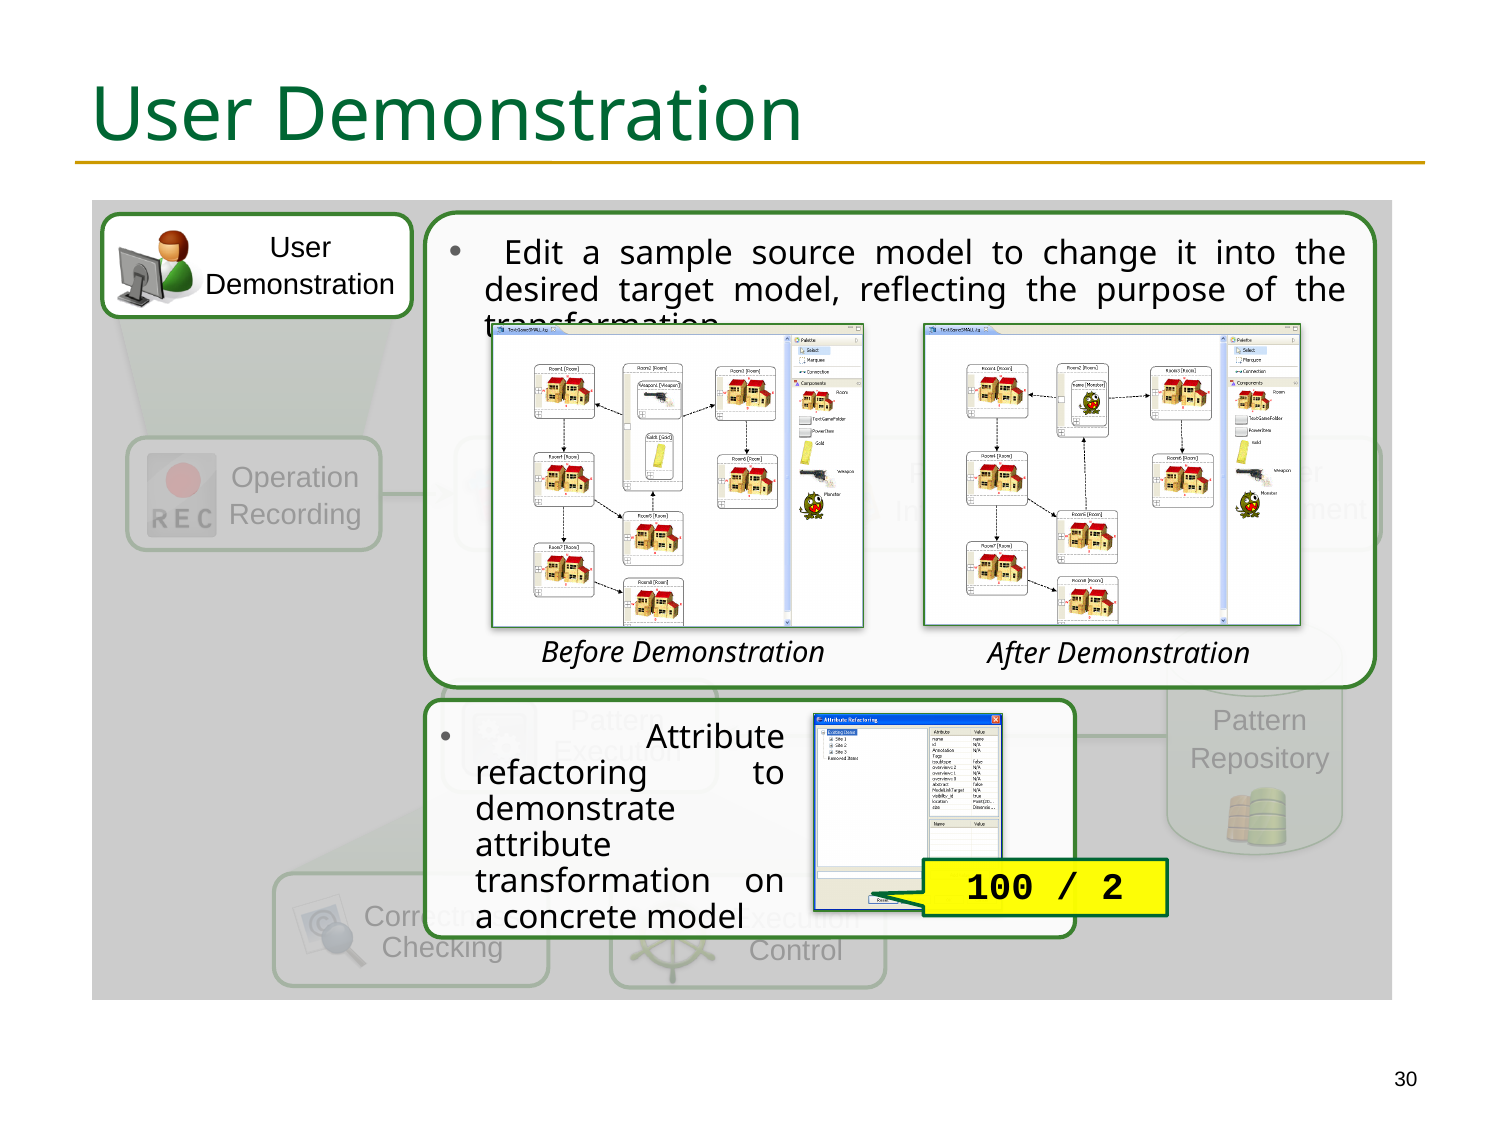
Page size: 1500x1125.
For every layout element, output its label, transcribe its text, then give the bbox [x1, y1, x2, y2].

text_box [127, 437, 394, 551]
title User Demonstration [74, 32, 1426, 163]
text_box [424, 699, 1168, 938]
slide_number 30 [1379, 1048, 1442, 1099]
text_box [124, 439, 439, 698]
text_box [1379, 437, 1383, 551]
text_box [273, 873, 549, 987]
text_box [424, 212, 1376, 688]
picture [612, 938, 732, 995]
text_box [92, 200, 1393, 1000]
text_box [1166, 696, 1346, 855]
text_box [102, 213, 412, 318]
